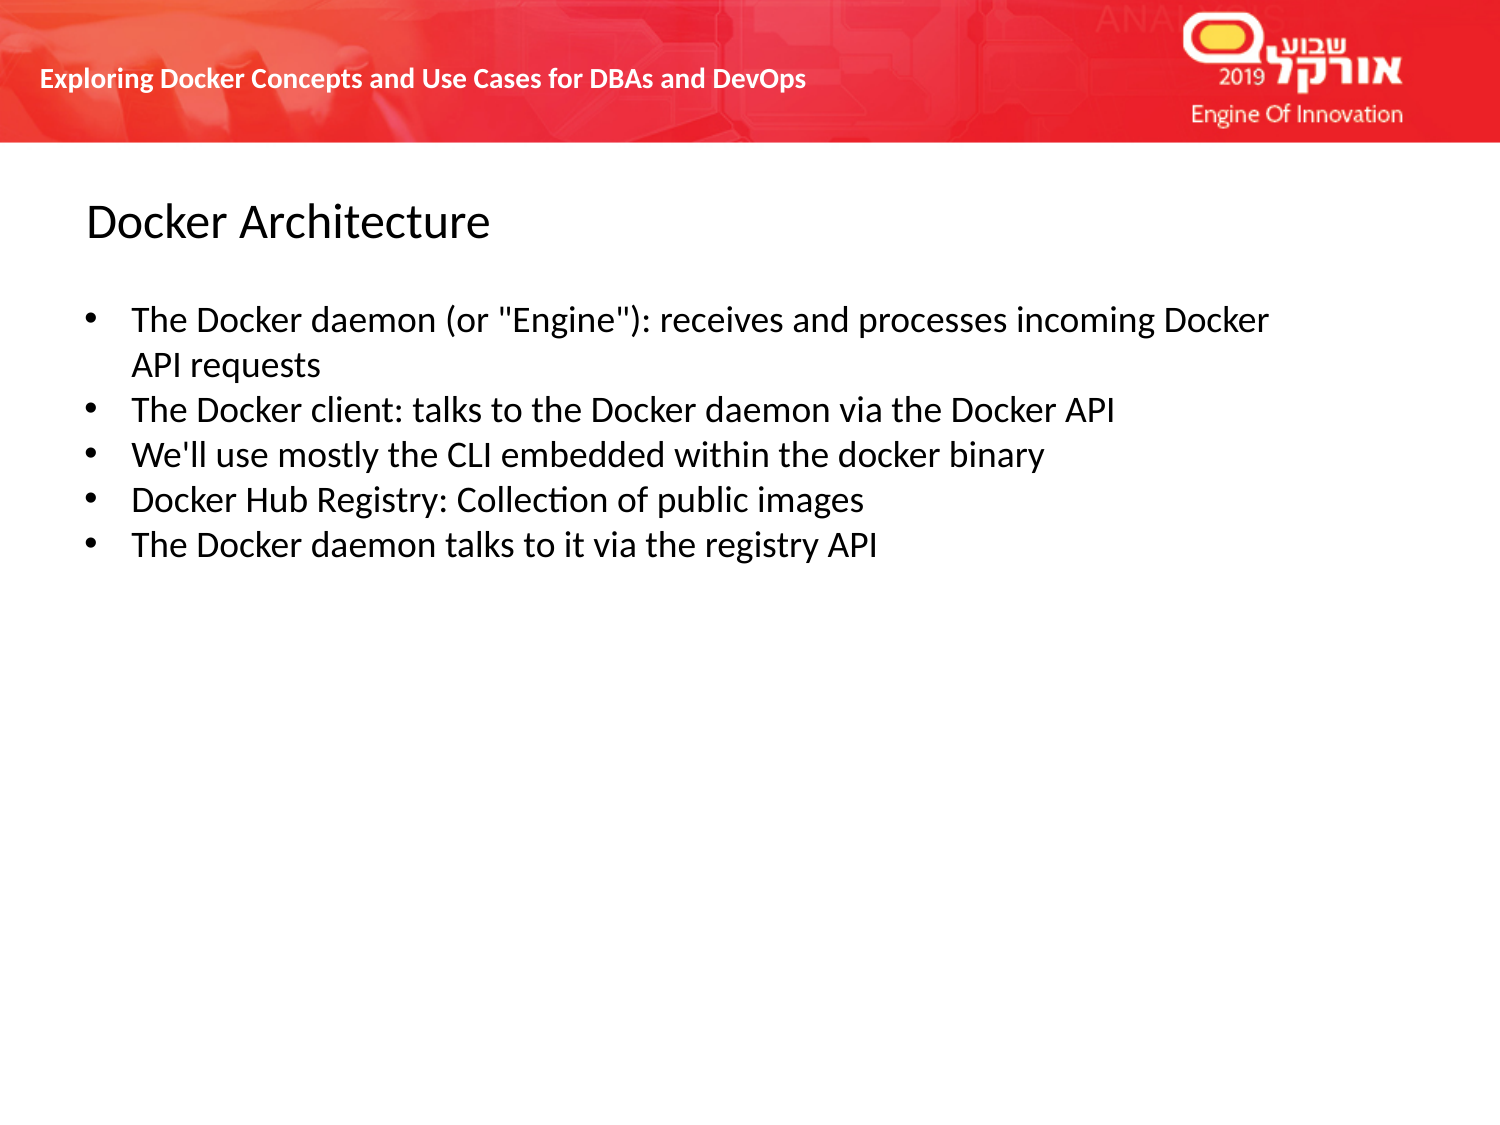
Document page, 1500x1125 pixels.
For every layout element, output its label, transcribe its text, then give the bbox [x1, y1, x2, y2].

picture [0, 0, 1500, 1125]
text_box The Docker daemon (or "Engine"): receives and processes incoming Docker API requests The Docker client: talks to the Docker daemon via the Docker API We'll use mostly the CLI embedded within the docker binary Docker Hub Registry: Collection of public images The Docker daemon talks to it via the registry API [69, 287, 1291, 618]
text_box Docker Architecture [71, 181, 518, 257]
